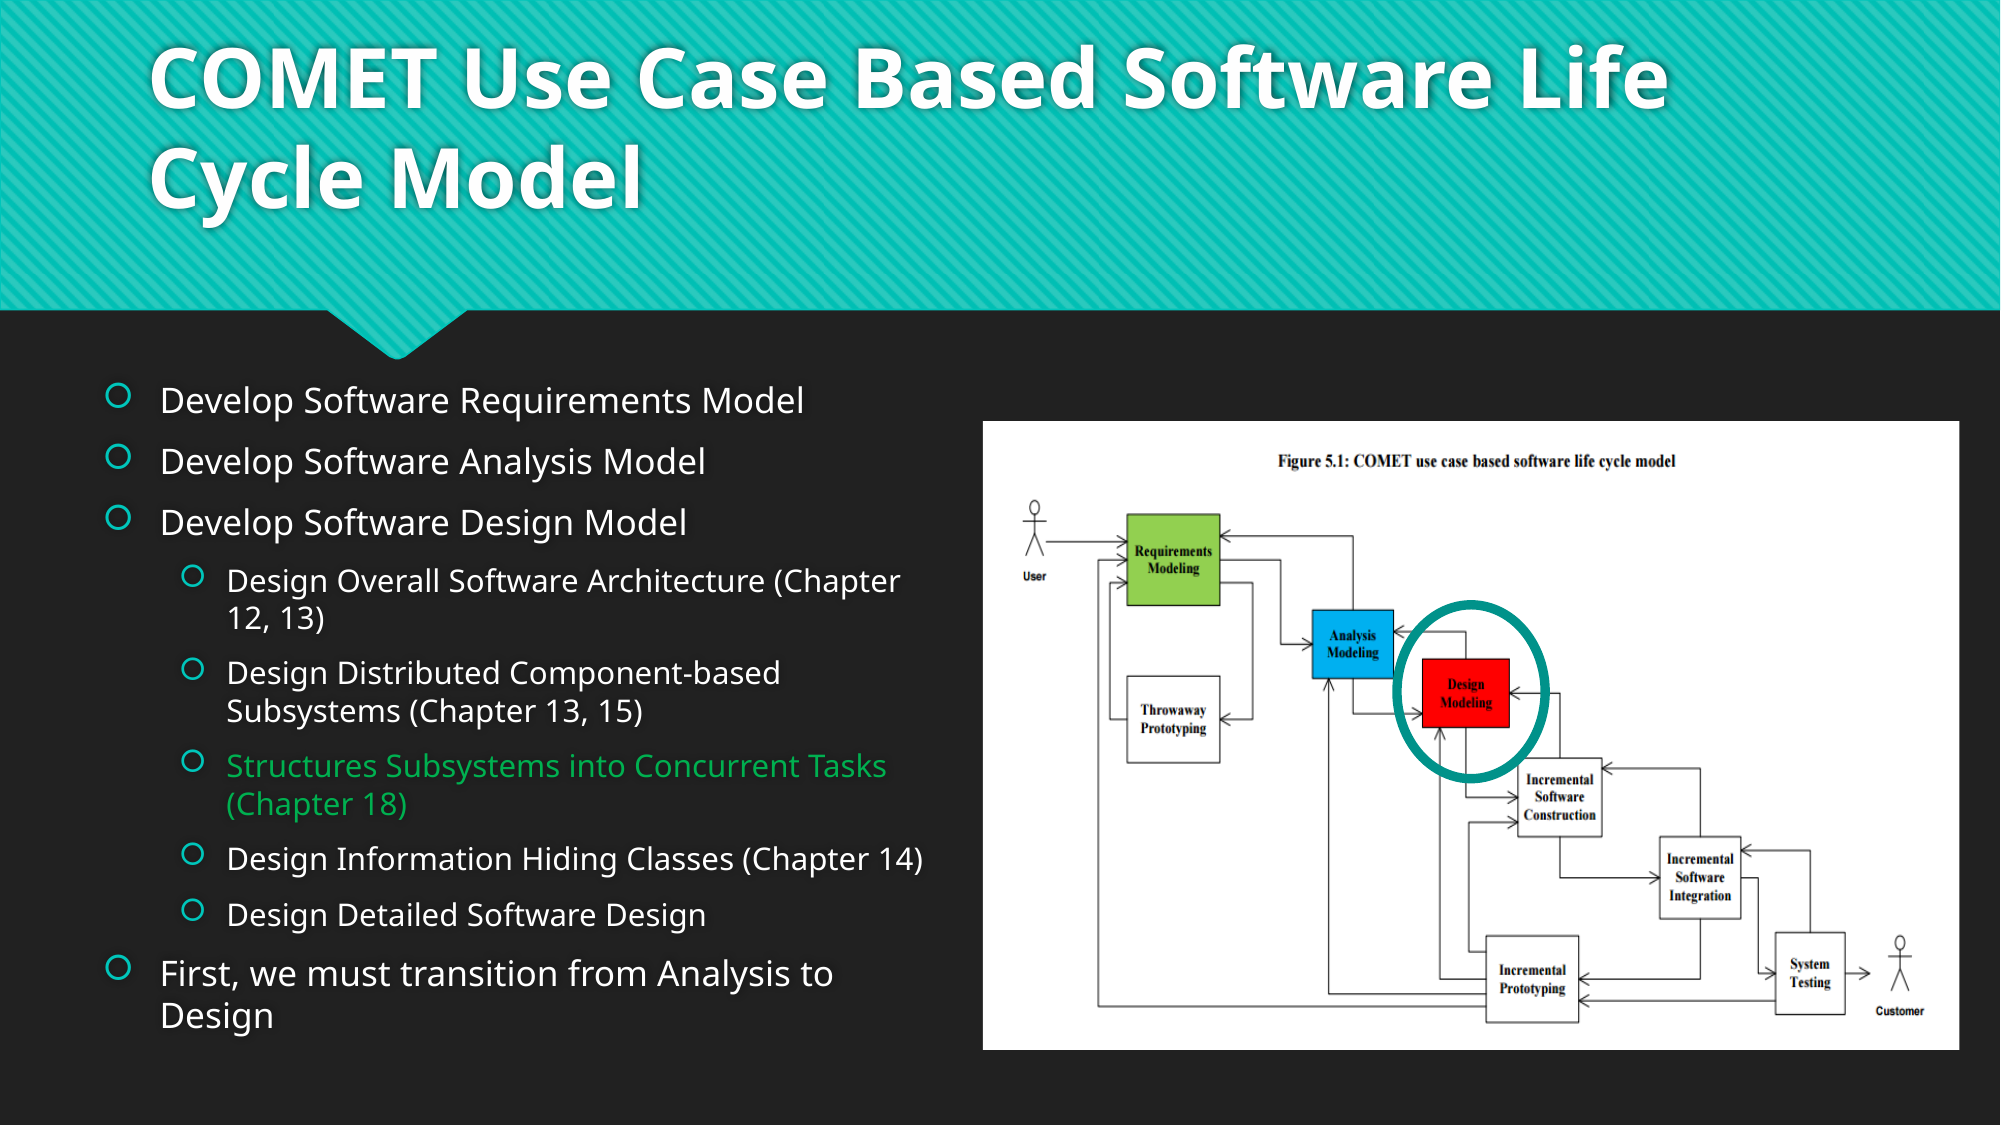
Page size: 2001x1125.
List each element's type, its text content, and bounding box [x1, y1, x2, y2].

list Develop Software Requirements Model Develop Software Analysis Model Develop Software Design Model Design Overall Software Architecture (Chapter 12, 13) Design Distributed Component-based Subsystems (Chapter 13, 15) Structures Subsystems into Concurrent Tasks (Chapter 18) Design Information Hiding Classes (Chapter 14) Design Detailed Software Design First, we must transition from Analysis to Design [87, 364, 944, 1050]
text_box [982, 420, 1960, 1051]
title COMET Use Case Based Software Life Cycle Model [132, 73, 1868, 233]
